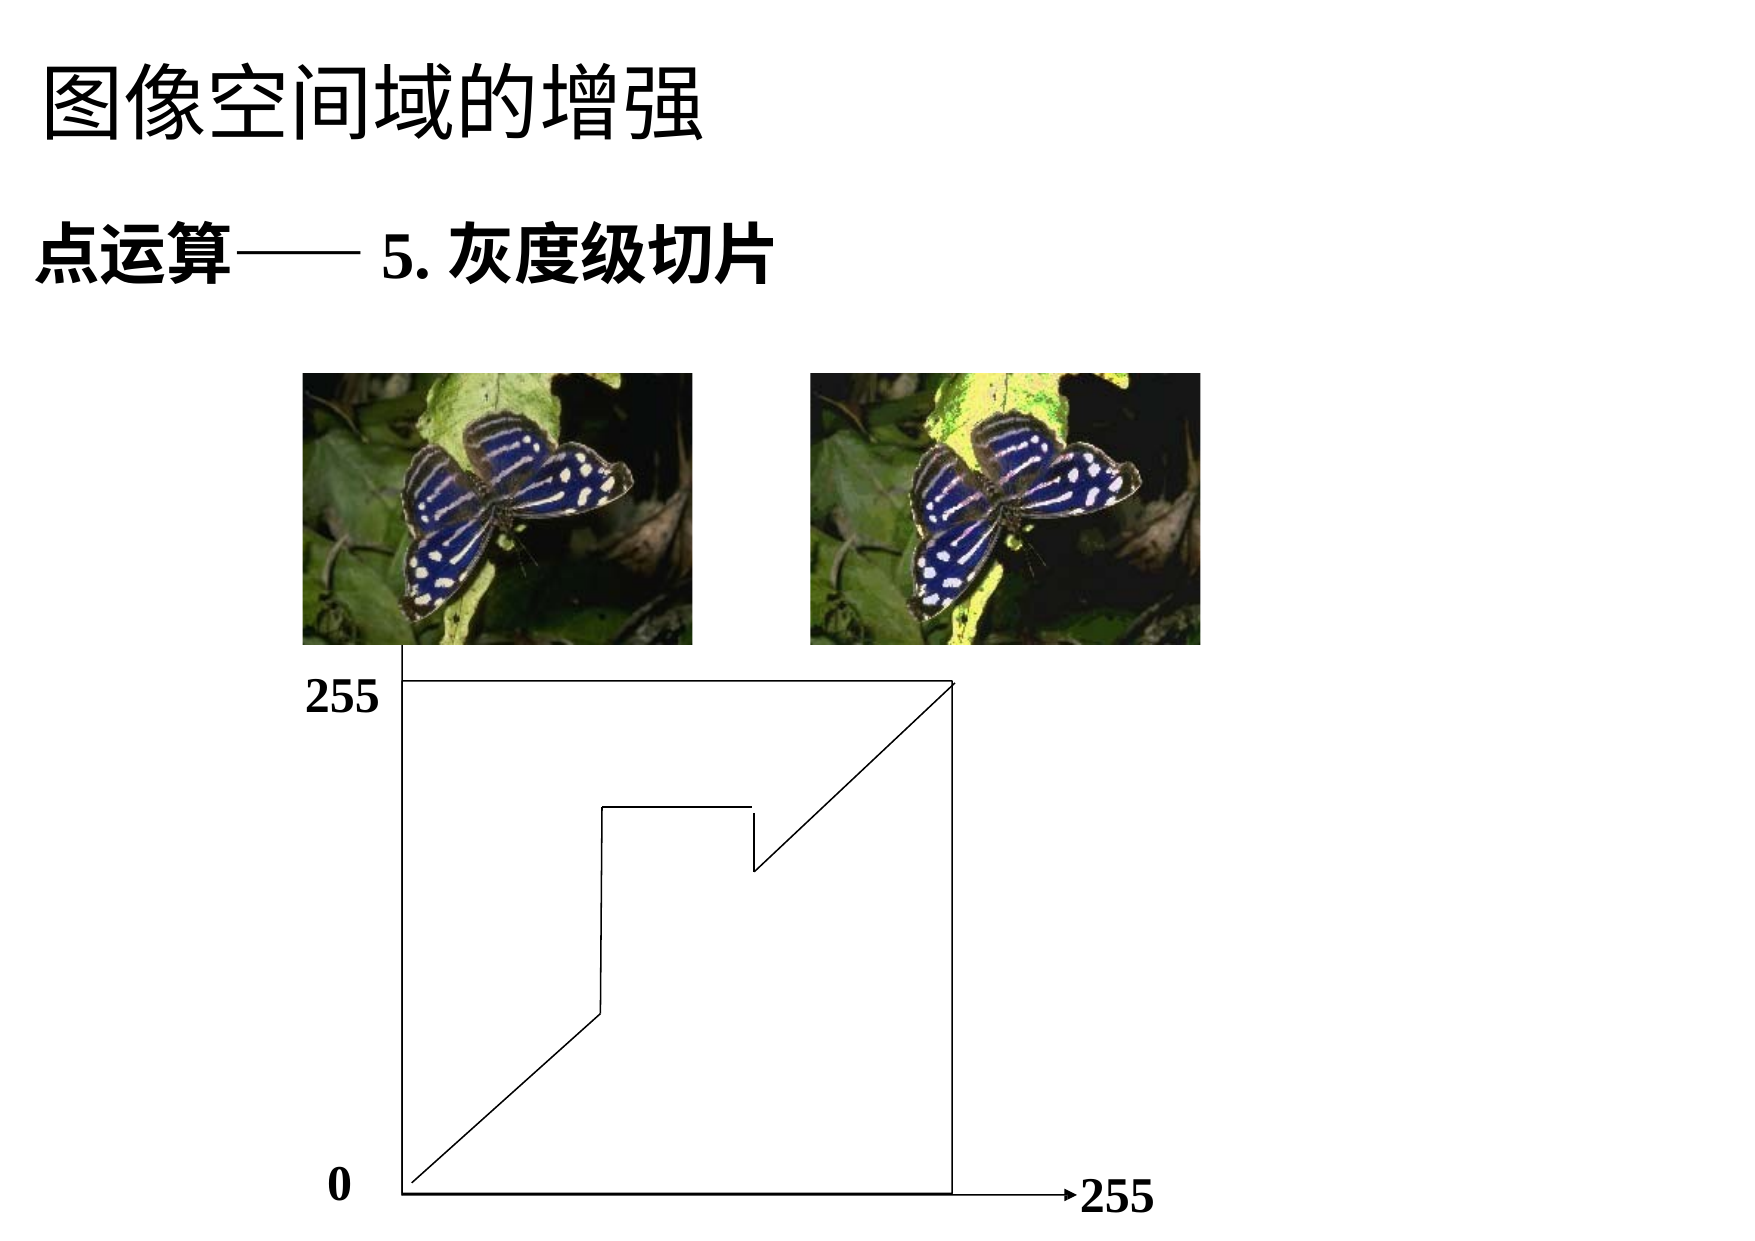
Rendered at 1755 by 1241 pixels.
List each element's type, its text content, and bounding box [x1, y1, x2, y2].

text_box [810, 373, 1201, 645]
text_box 0 [324, 1150, 355, 1211]
text_box 255 [1077, 1162, 1157, 1223]
text_box 255 [302, 662, 382, 724]
text_box [403, 1188, 1077, 1202]
title 点运算——5.灰度级切片 [30, 148, 1478, 357]
text_box [403, 680, 953, 1194]
text_box 图像空间域的增强 [14, 1, 1338, 151]
text_box [302, 373, 693, 645]
